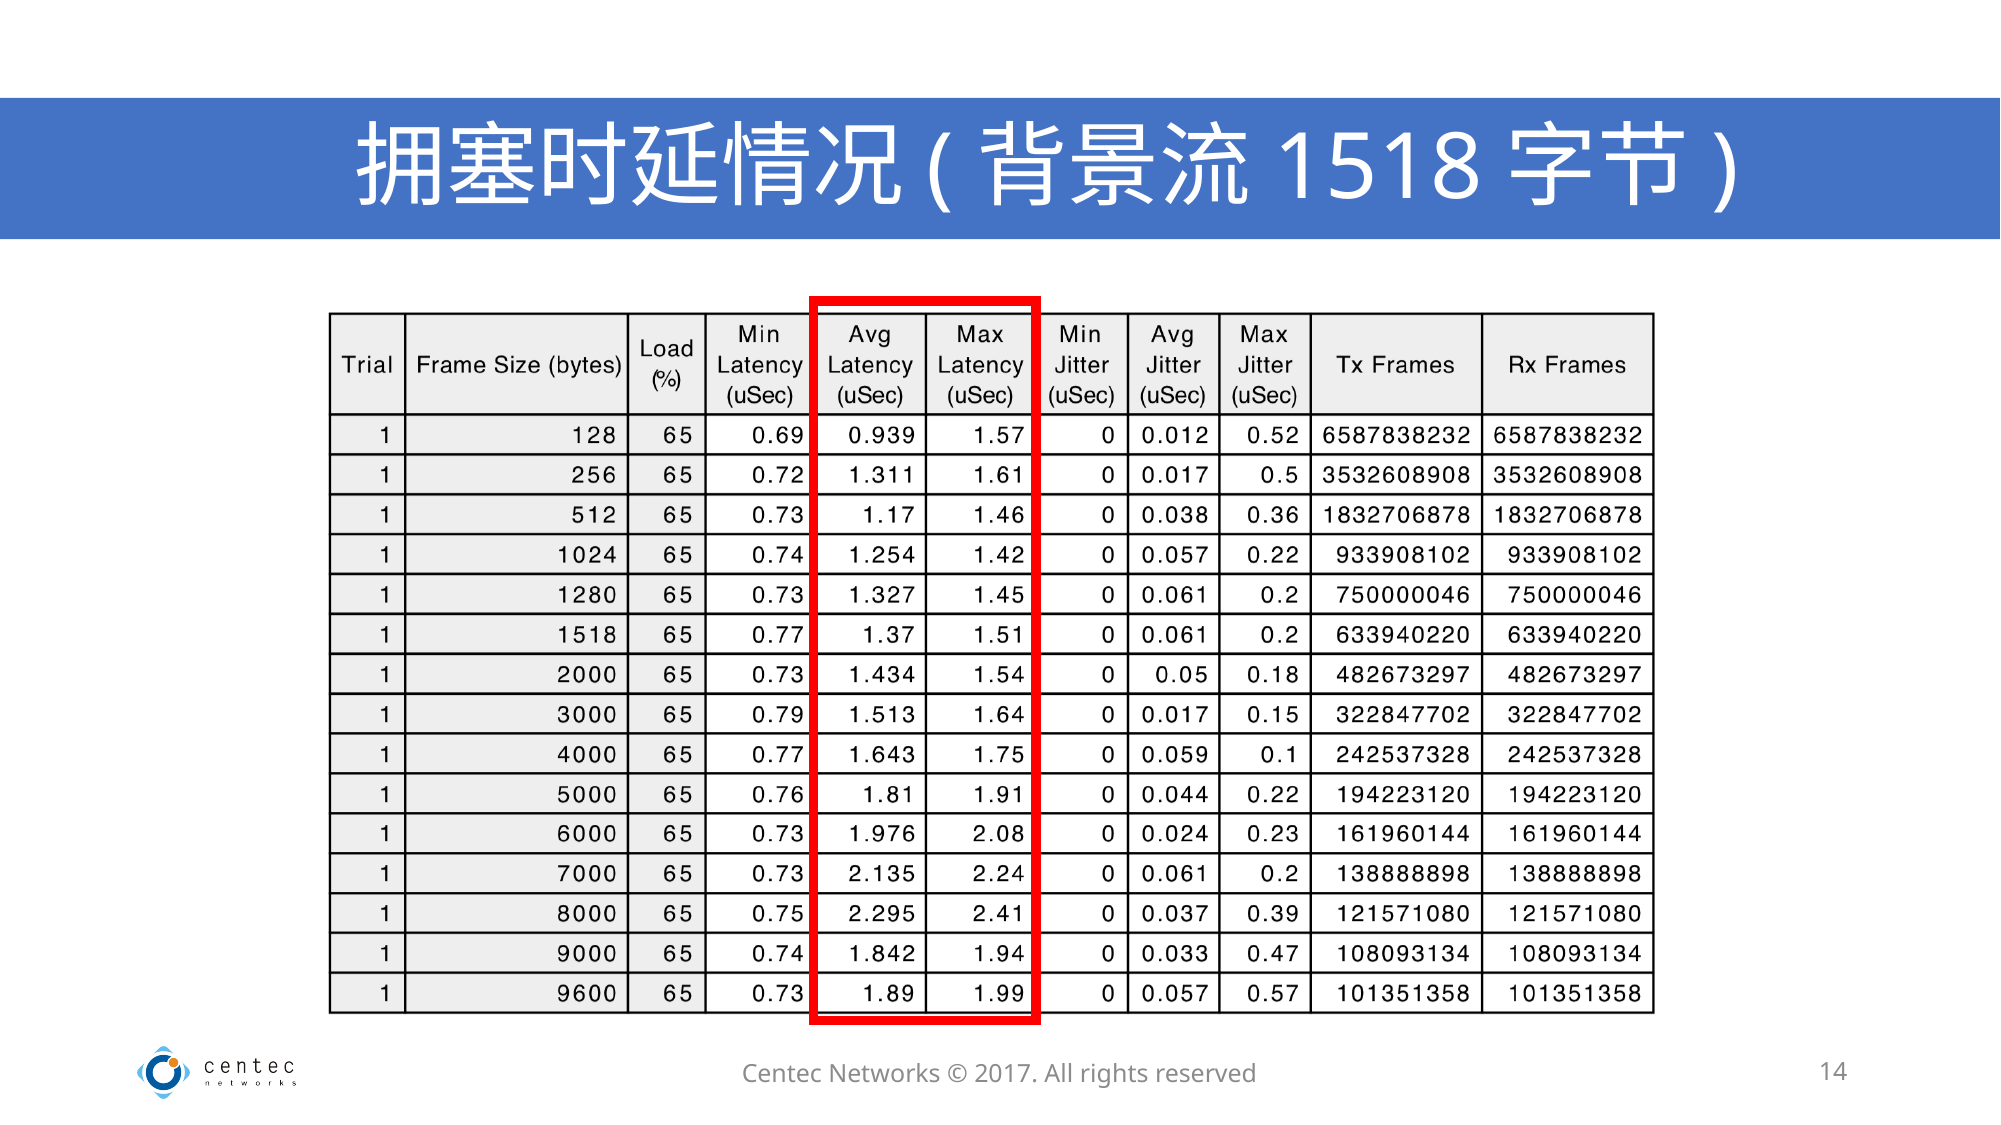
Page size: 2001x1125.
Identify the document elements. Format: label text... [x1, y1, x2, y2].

footer Centec Networks © 2017. All rights reserved [662, 1042, 1338, 1103]
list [321, 301, 1662, 1021]
title 拥塞时延情况(背景流1518字节) [0, 97, 2000, 240]
slide_number 14 [1412, 1042, 1863, 1103]
picture [137, 1046, 296, 1099]
